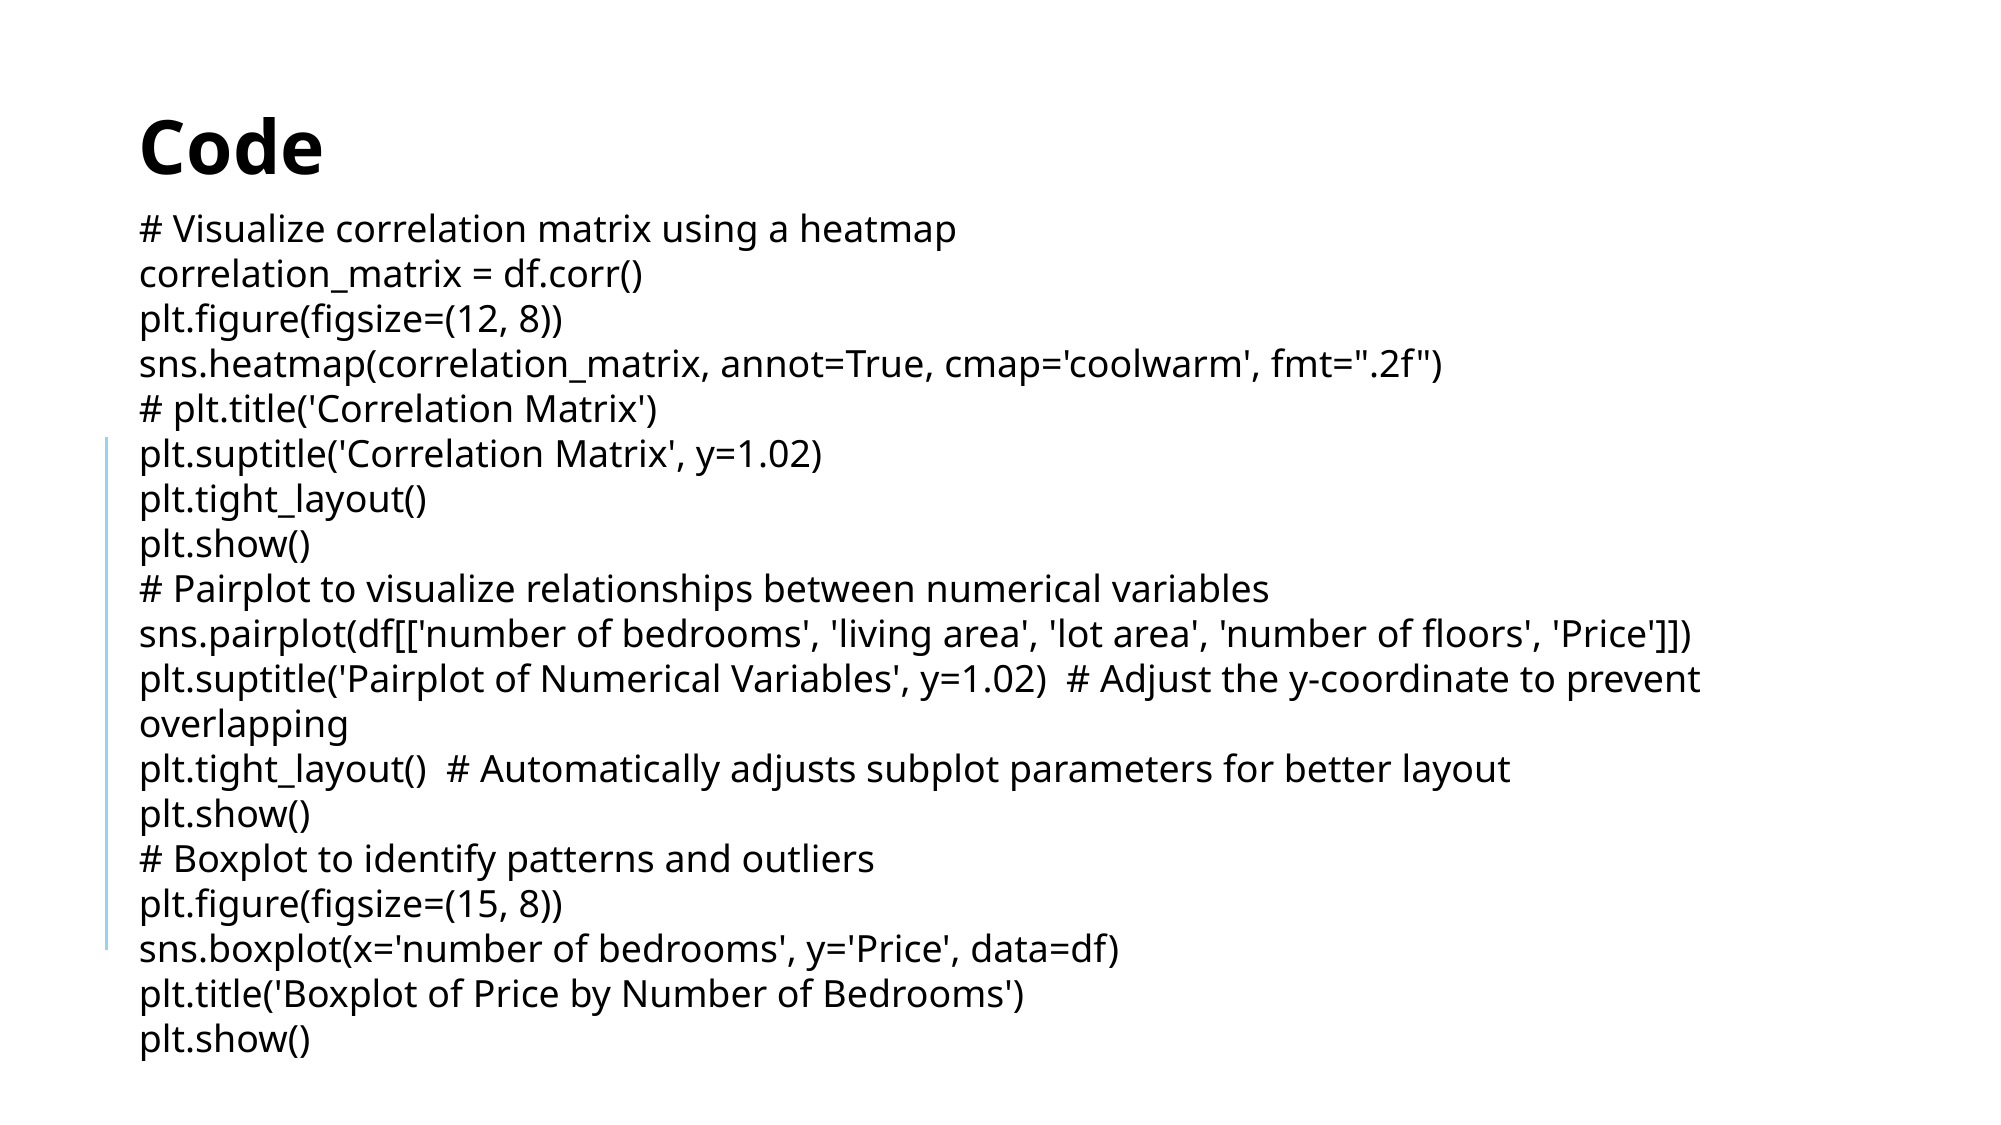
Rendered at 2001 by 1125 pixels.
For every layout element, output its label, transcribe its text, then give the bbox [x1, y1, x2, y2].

text_box # Visualize correlation matrix using a heatmap correlation_matrix = df.corr() plt.figure(figsize=(12, 8)) sns.heatmap(correlation_matrix, annot=True, cmap='coolwarm', fmt=".2f") # plt.title('Correlation Matrix') plt.suptitle('Correlation Matrix', y=1.02) plt.tight_layout() plt.show() # Pairplot to visualize relationships between numerical variables sns.pairplot(df[['number of bedrooms', 'living area', 'lot area', 'number of floors', 'Price']]) plt.suptitle('Pairplot of Numerical Variables', y=1.02) # Adjust the y-coordinate to prevent overlapping plt.tight_layout() # Automatically adjusts subplot parameters for better layout plt.show() # Boxplot to identify patterns and outliers plt.figure(figsize=(15, 8)) sns.boxplot(x='number of bedrooms', y='Price', data=df) plt.title('Boxplot of Price by Number of Bedrooms') plt.show() [124, 197, 1785, 1068]
text_box Code [124, 91, 396, 197]
